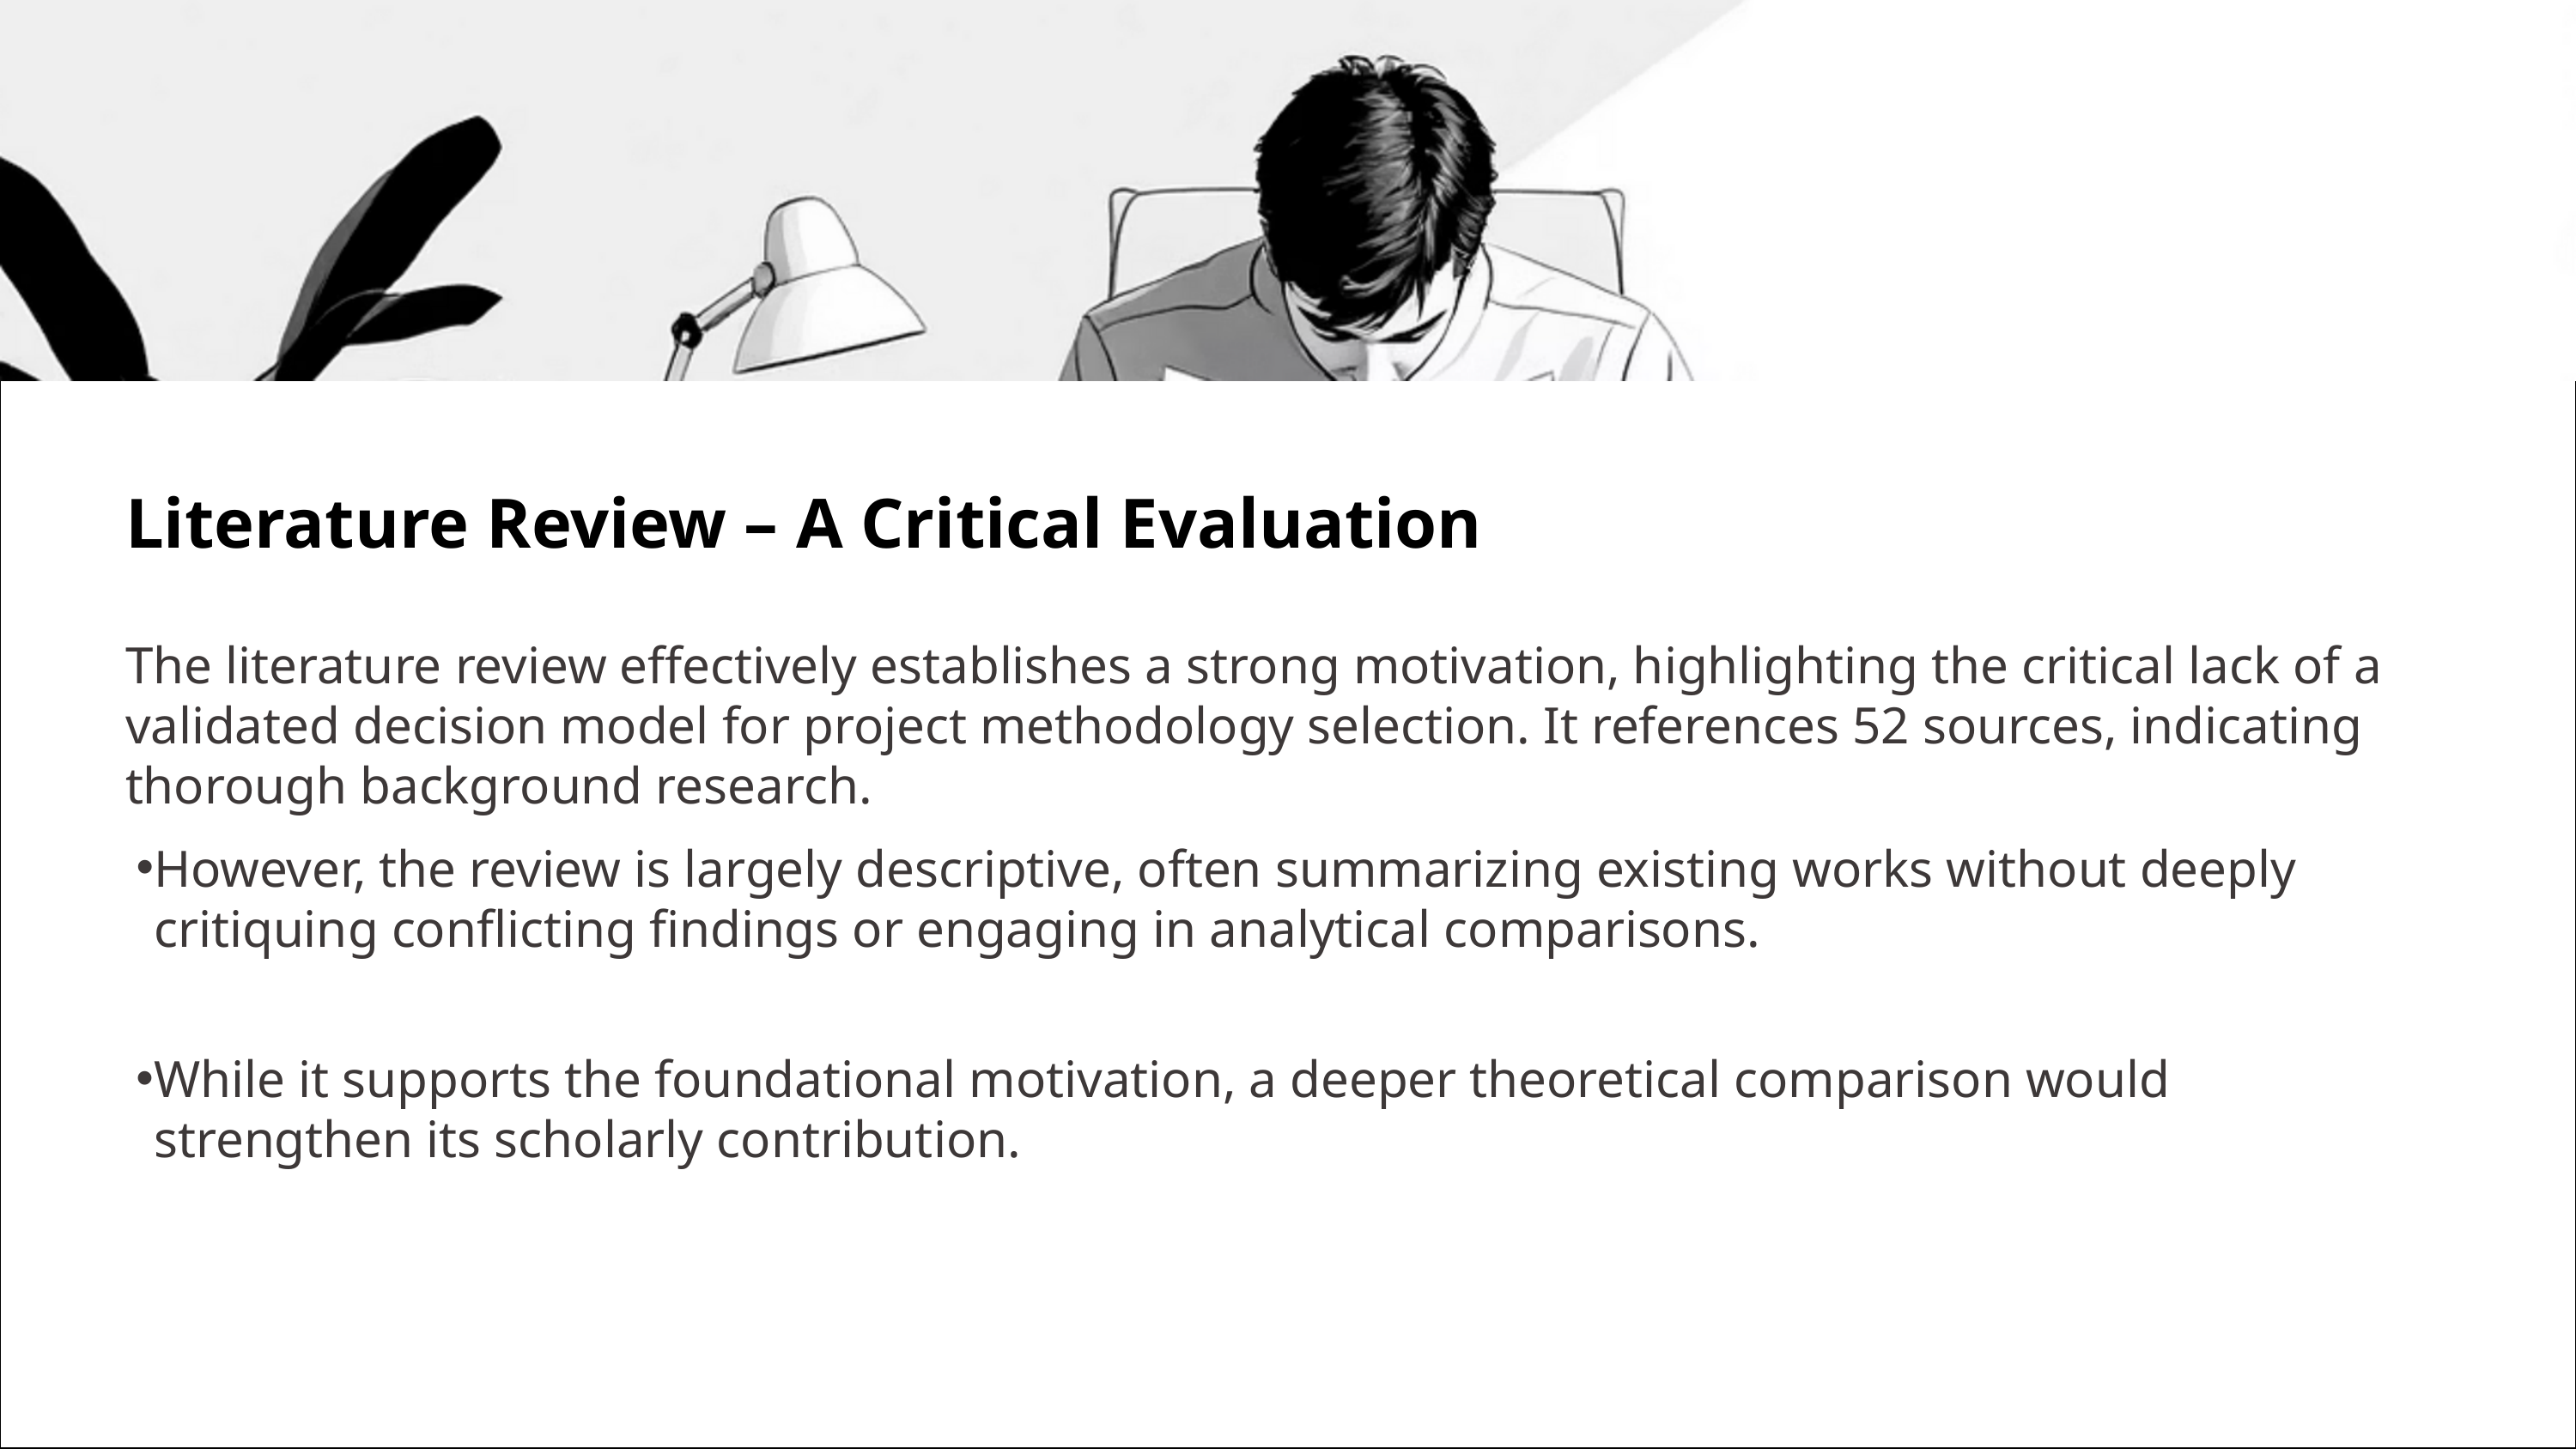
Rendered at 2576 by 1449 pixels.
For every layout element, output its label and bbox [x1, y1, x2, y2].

text_box [0, 391, 2576, 1449]
text_box [0, 0, 2576, 382]
